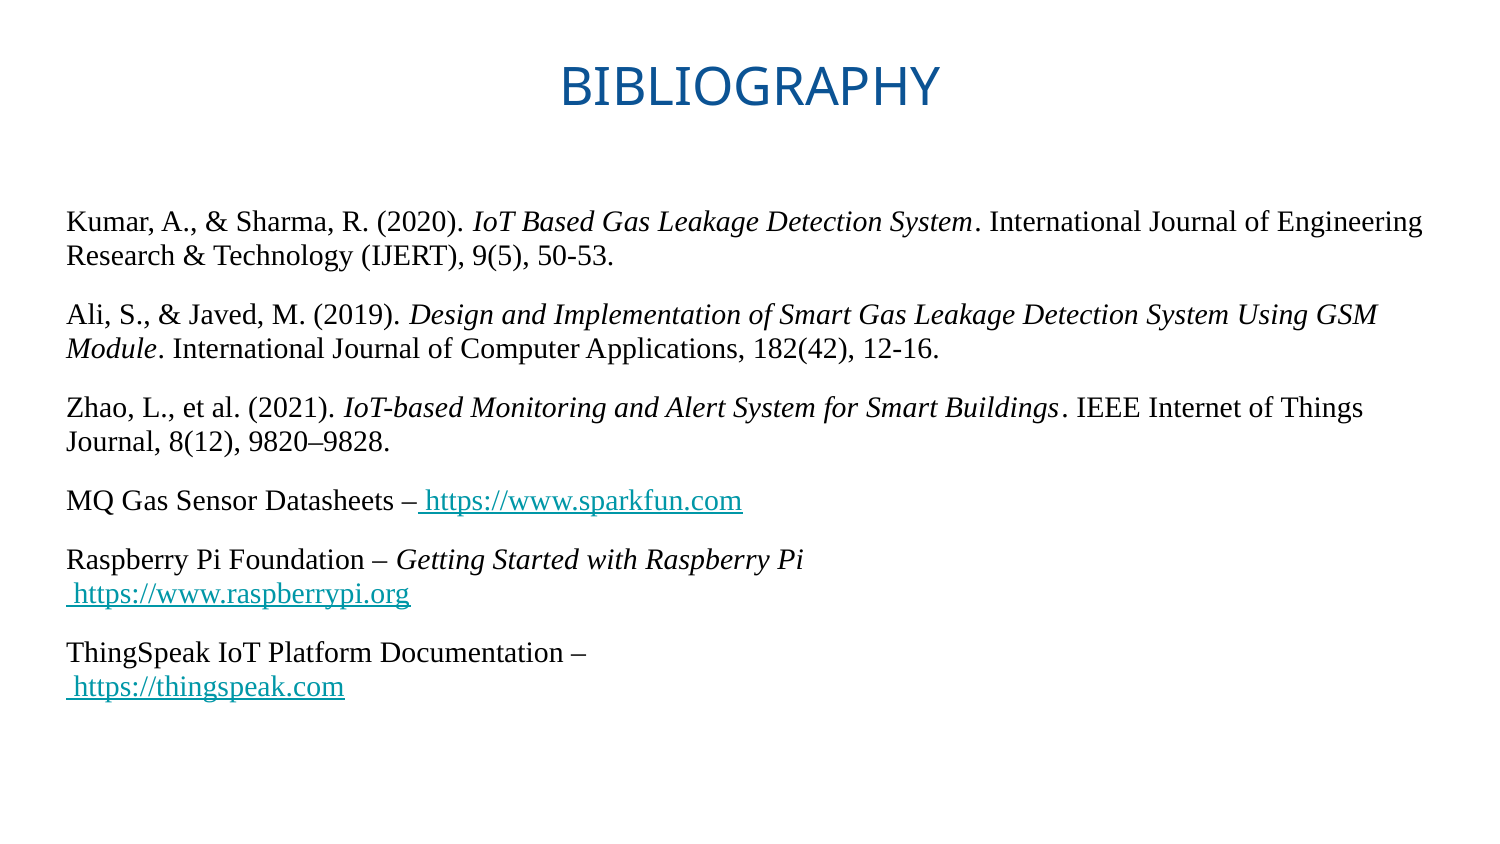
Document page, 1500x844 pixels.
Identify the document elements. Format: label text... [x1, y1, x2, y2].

list Kumar, A., & Sharma, R. (2020). IoT Based Gas Leakage Detection System. International Journal of Engineering Research & Technology (IJERT), 9(5), 50-53. Ali, S., & Javed, M. (2019). Design and Implementation of Smart Gas Leakage Detection System Using GSM Module. International Journal of Computer Applications, 182(42), 12-16. Zhao, L., et al. (2021). IoT-based Monitoring and Alert System for Smart Buildings. IEEE Internet of Things Journal, 8(12), 9820–9828. MQ Gas Sensor Datasheets – https://www.sparkfun.com Raspberry Pi Foundation – Getting Started with Raspberry Pi https://www.raspberrypi.org ThingSpeak IoT Platform Documentation – https://thingspeak.com [51, 189, 1449, 750]
title BIBLIOGRAPHY [51, 37, 1449, 132]
